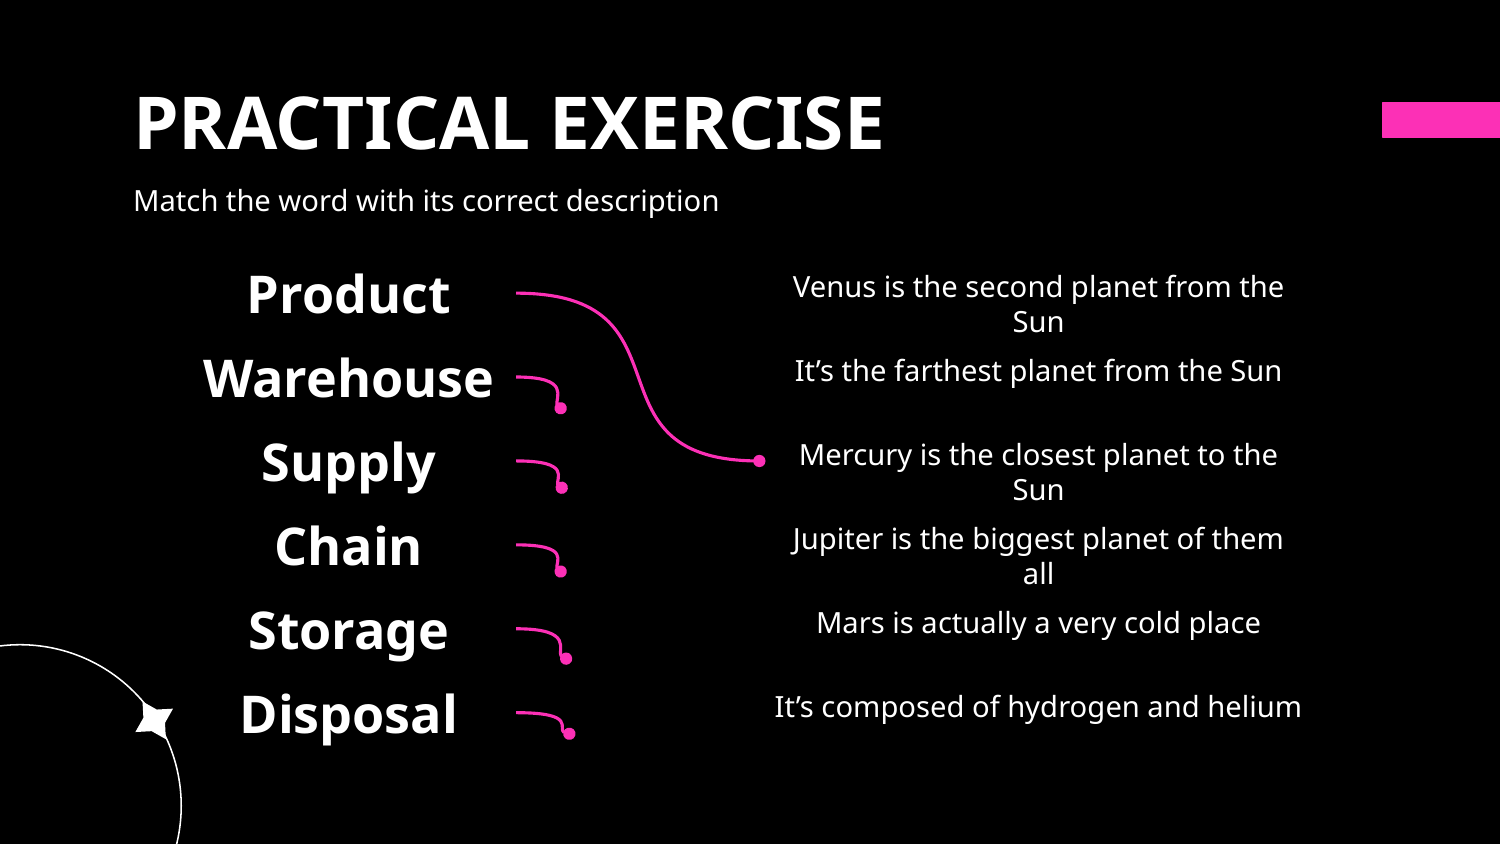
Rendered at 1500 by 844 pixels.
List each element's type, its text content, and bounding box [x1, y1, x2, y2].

text_box Disposal [181, 672, 516, 756]
text_box Mars is actually a very cold place [759, 589, 1318, 669]
text_box Warehouse [181, 333, 510, 417]
text_box Product [181, 249, 516, 333]
text_box Storage [181, 585, 516, 672]
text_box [515, 712, 570, 734]
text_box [515, 628, 567, 659]
text_box Match the word with its correct description [118, 166, 1383, 231]
text_box Venus is the second planet from the Sun [759, 253, 1318, 333]
text_box Supply [181, 417, 516, 505]
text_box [515, 292, 760, 462]
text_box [515, 376, 561, 409]
text_box It’s the farthest planet from the Sun [764, 337, 1318, 417]
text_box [515, 460, 562, 488]
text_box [515, 544, 561, 572]
title PRACTICAL EXERCISE [118, 72, 1382, 166]
text_box It’s composed of hydrogen and helium [759, 672, 1318, 753]
text_box Mercury is the closest planet to the Sun [759, 421, 1318, 501]
text_box Jupiter is the biggest planet of them all [759, 505, 1318, 585]
text_box Chain [181, 505, 516, 585]
